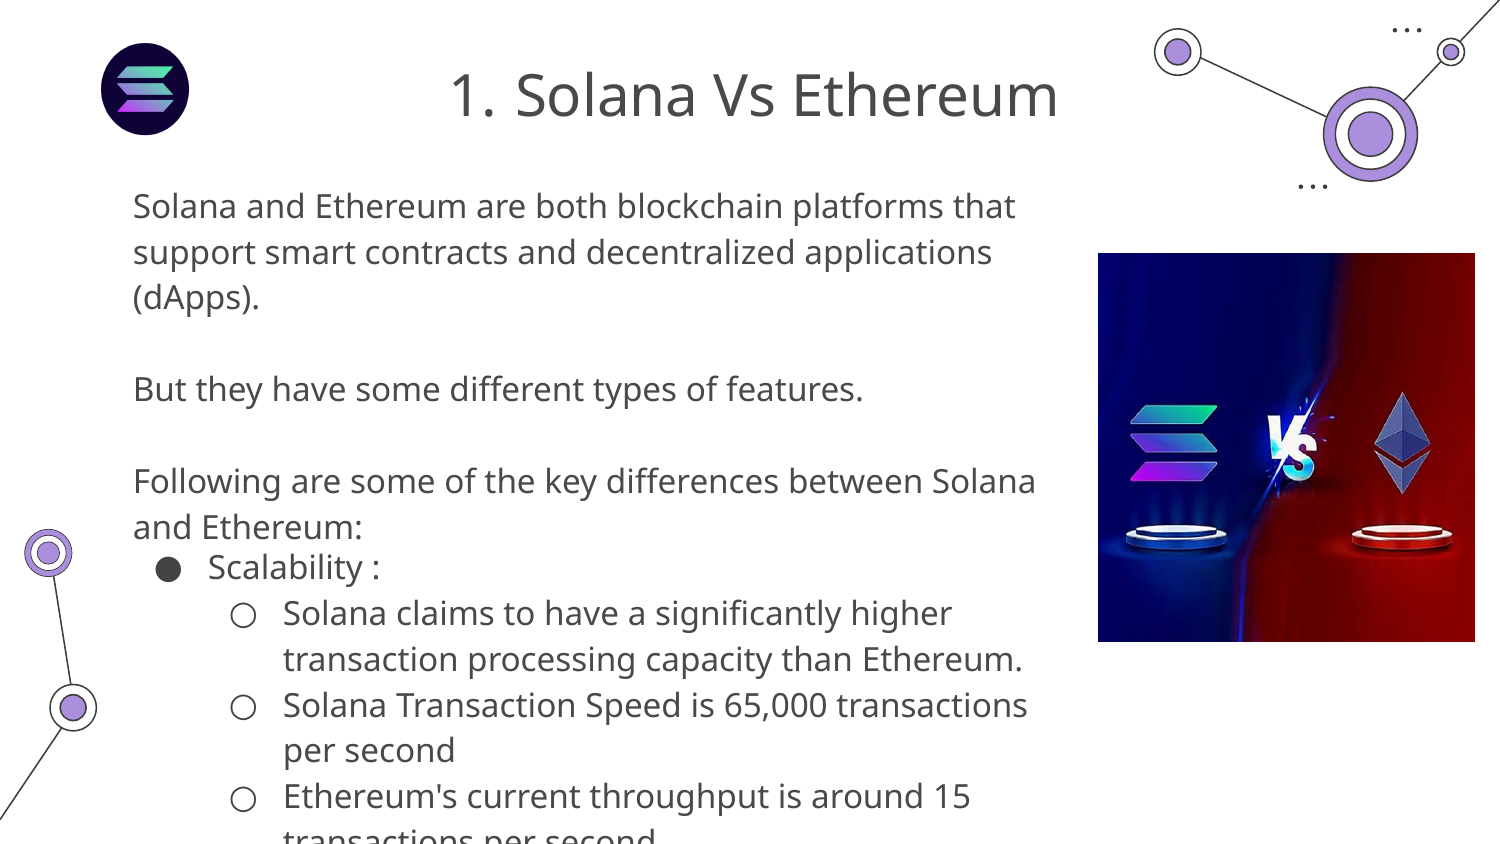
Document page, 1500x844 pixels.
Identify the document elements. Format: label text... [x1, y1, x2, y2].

picture [1098, 252, 1476, 642]
title Solana Vs Ethereum [414, 42, 1086, 138]
picture [9, 19, 297, 161]
list Solana and Ethereum are both blockchain platforms that support smart contracts and decentralized applications (dApps). But they have some different types of features. Following are some of the key differences between Solana and Ethereum: Scalability : Solana claims to have a significantly higher transaction processing capacity than Ethereum. Solana Transaction Speed is 65,000 transactions per second Ethereum's current throughput is around 15 transactions per second. [117, 164, 1086, 818]
